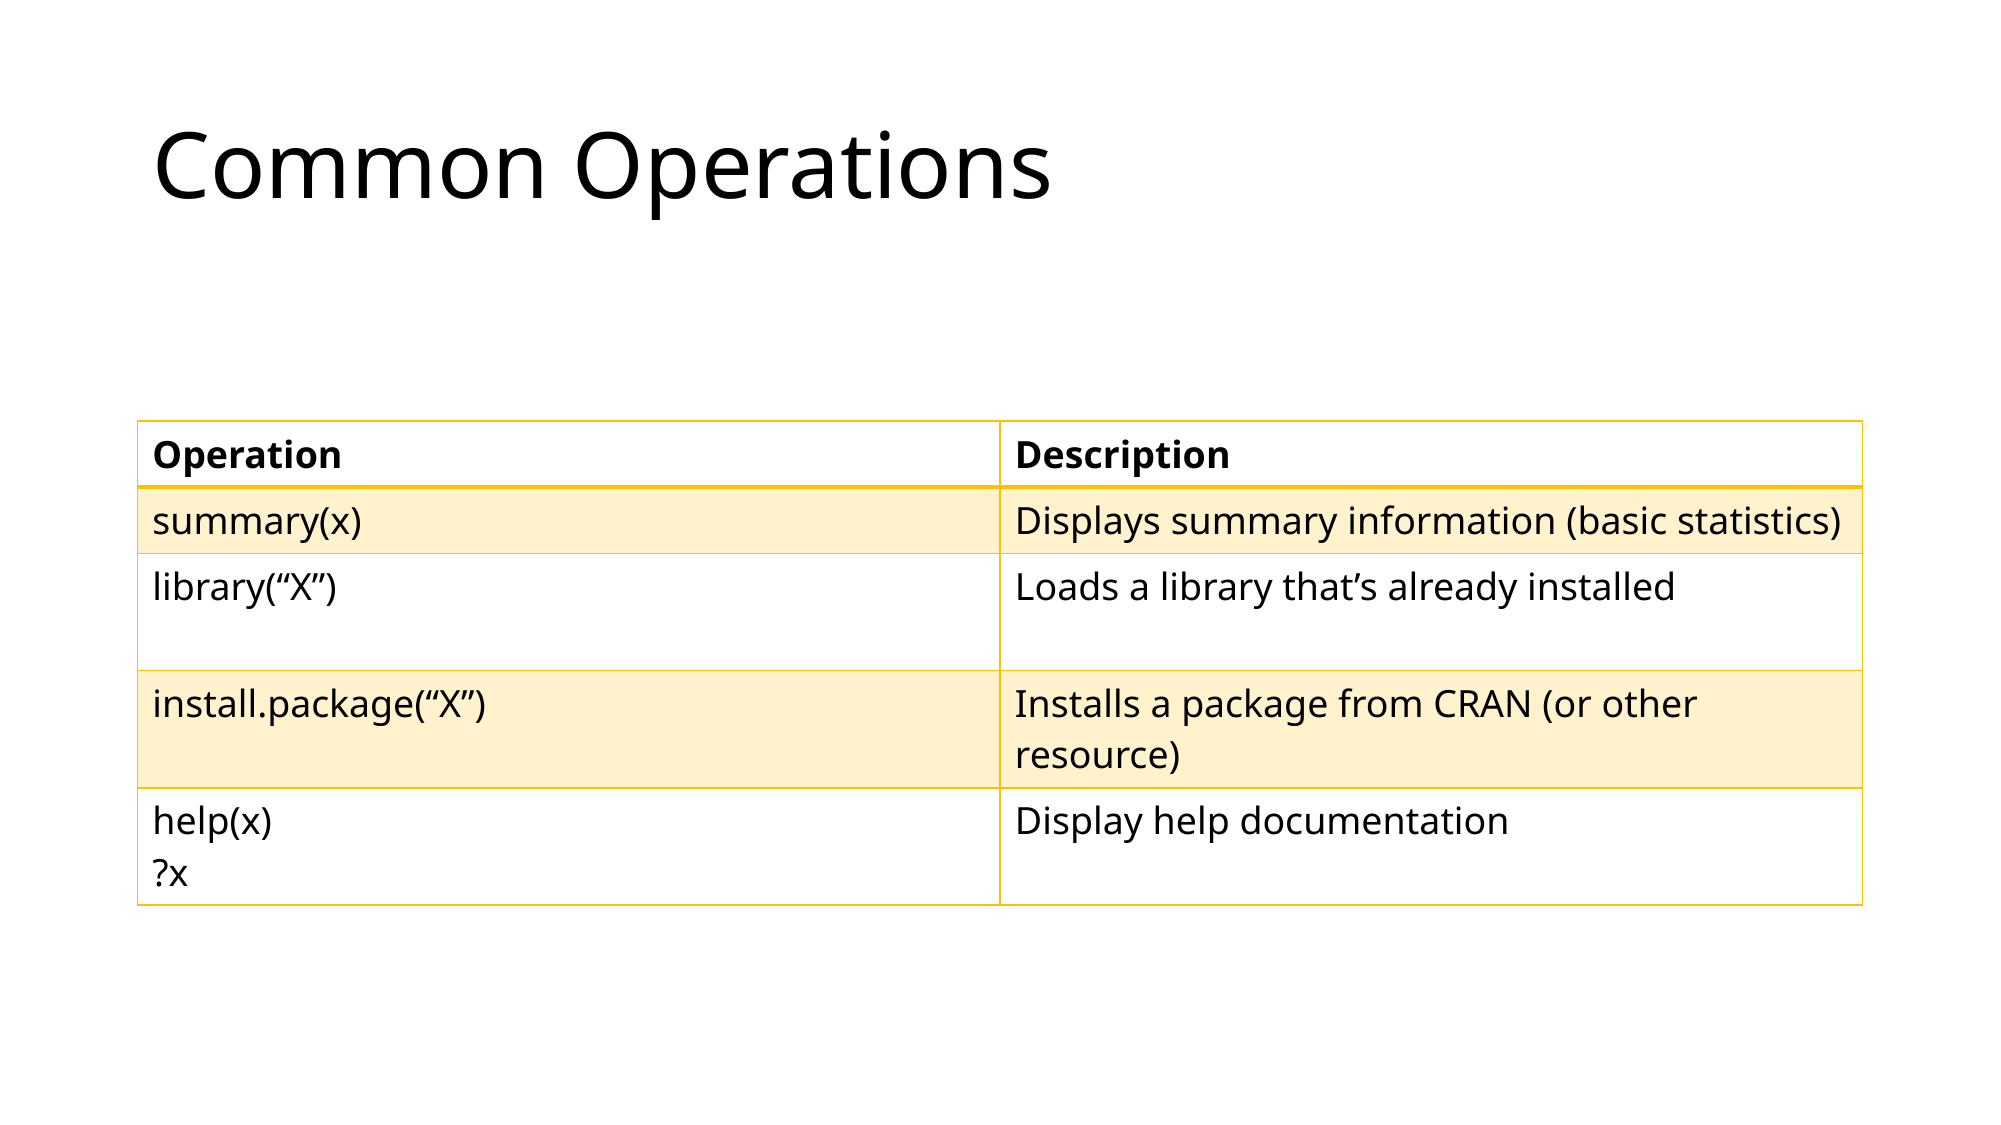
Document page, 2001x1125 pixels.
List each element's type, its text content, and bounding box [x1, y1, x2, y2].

table_cell Installs a package from CRAN (or other resource) [1001, 671, 1862, 787]
table_cell Displays summary information (basic statistics) [1001, 489, 1862, 553]
table_header Operation [138, 422, 999, 485]
table_cell install.package(“X”) [138, 671, 999, 787]
table_cell summary(x) [138, 489, 999, 553]
table_cell Loads a library that’s already installed [1001, 554, 1862, 670]
table_cell Display help documentation [1001, 789, 1862, 904]
table_header Description [1001, 422, 1862, 485]
title Common Operations [137, 59, 1863, 278]
table_cell library(“X”) [138, 554, 999, 670]
table_cell help(x) ?x [138, 789, 999, 904]
